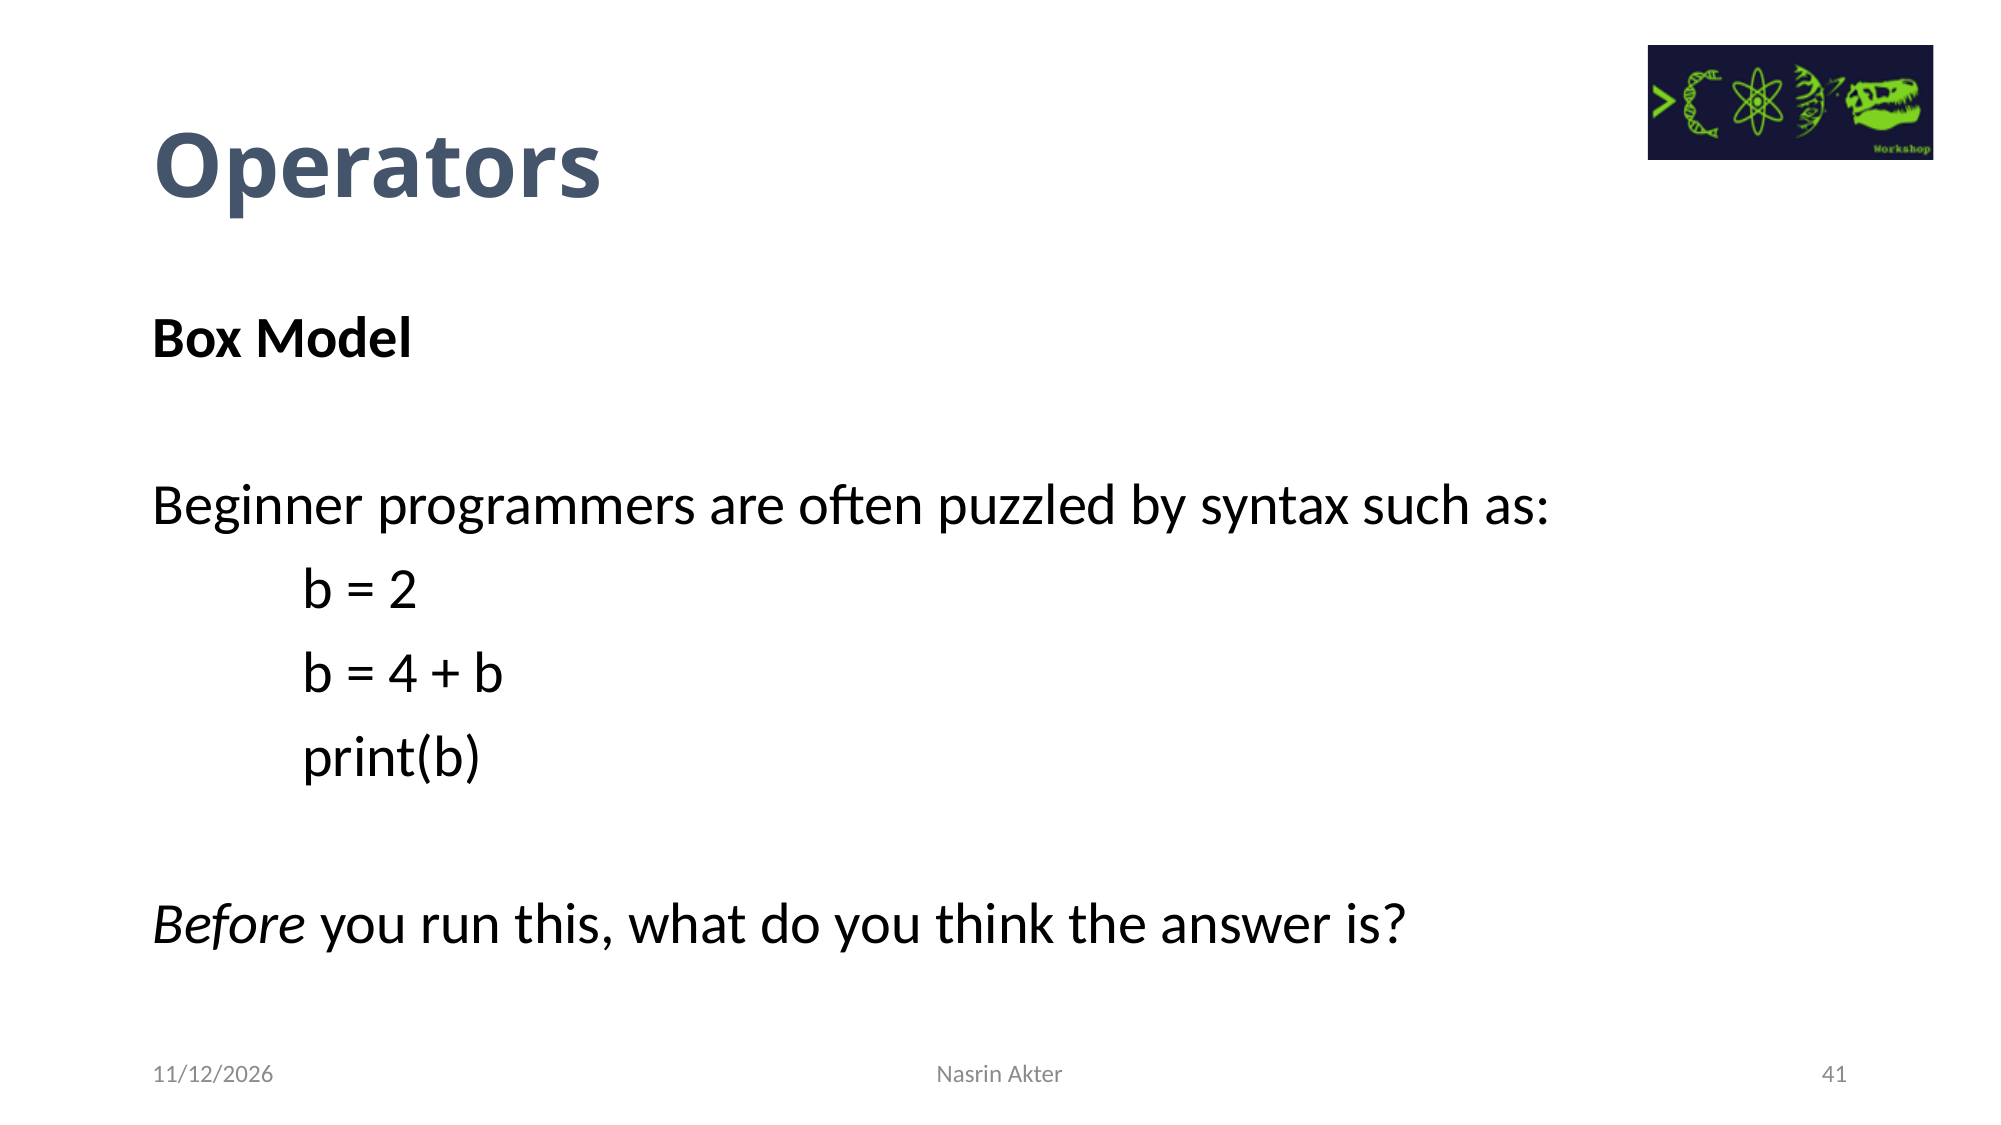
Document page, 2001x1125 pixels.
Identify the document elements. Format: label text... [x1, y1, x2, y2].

title Operators [137, 59, 1863, 278]
slide_number 41 [1412, 1042, 1863, 1103]
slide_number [137, 1042, 588, 1103]
picture [1647, 45, 1934, 160]
list Box Model Beginner programmers are often puzzled by syntax such as: b = 2 b = 4 + b print(b) Before you run this, what do you think the answer is? [137, 299, 1863, 1014]
footer Nasrin Akter [662, 1042, 1338, 1103]
